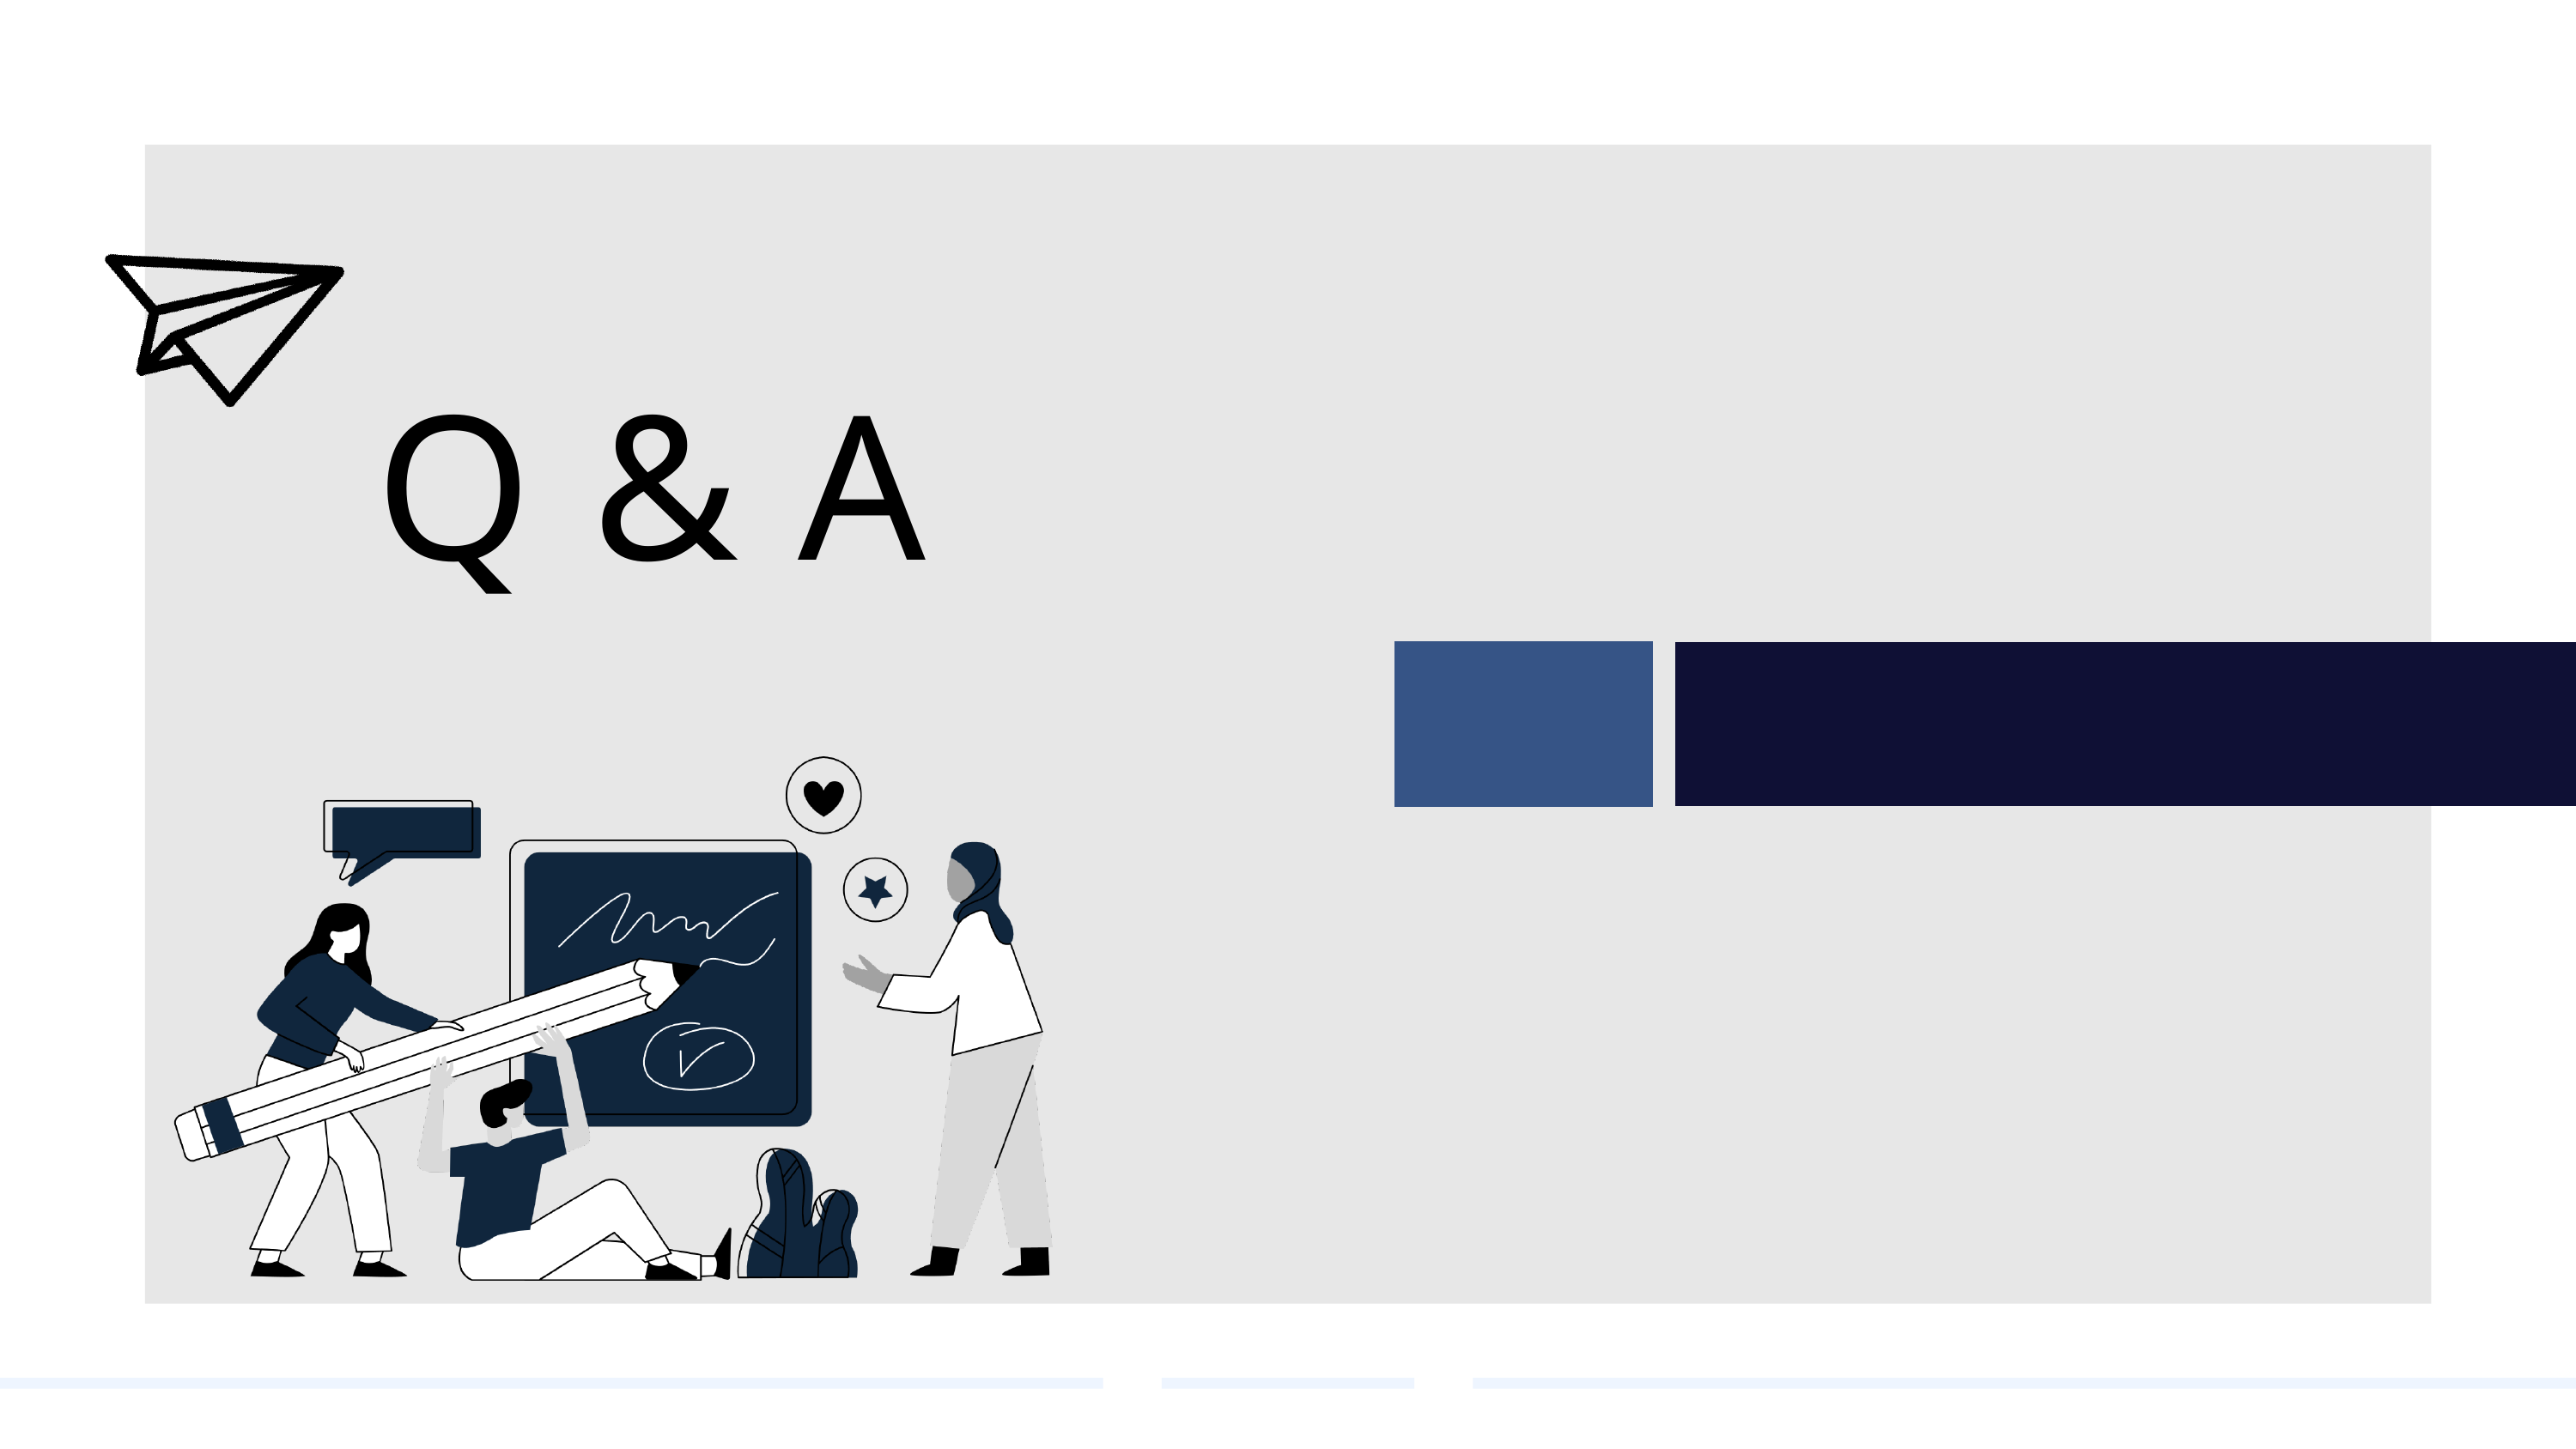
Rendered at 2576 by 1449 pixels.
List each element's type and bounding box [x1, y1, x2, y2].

picture [29, 154, 331, 427]
text_box [1674, 641, 2576, 807]
text_box [1394, 641, 1653, 807]
text_box [144, 124, 2432, 1304]
